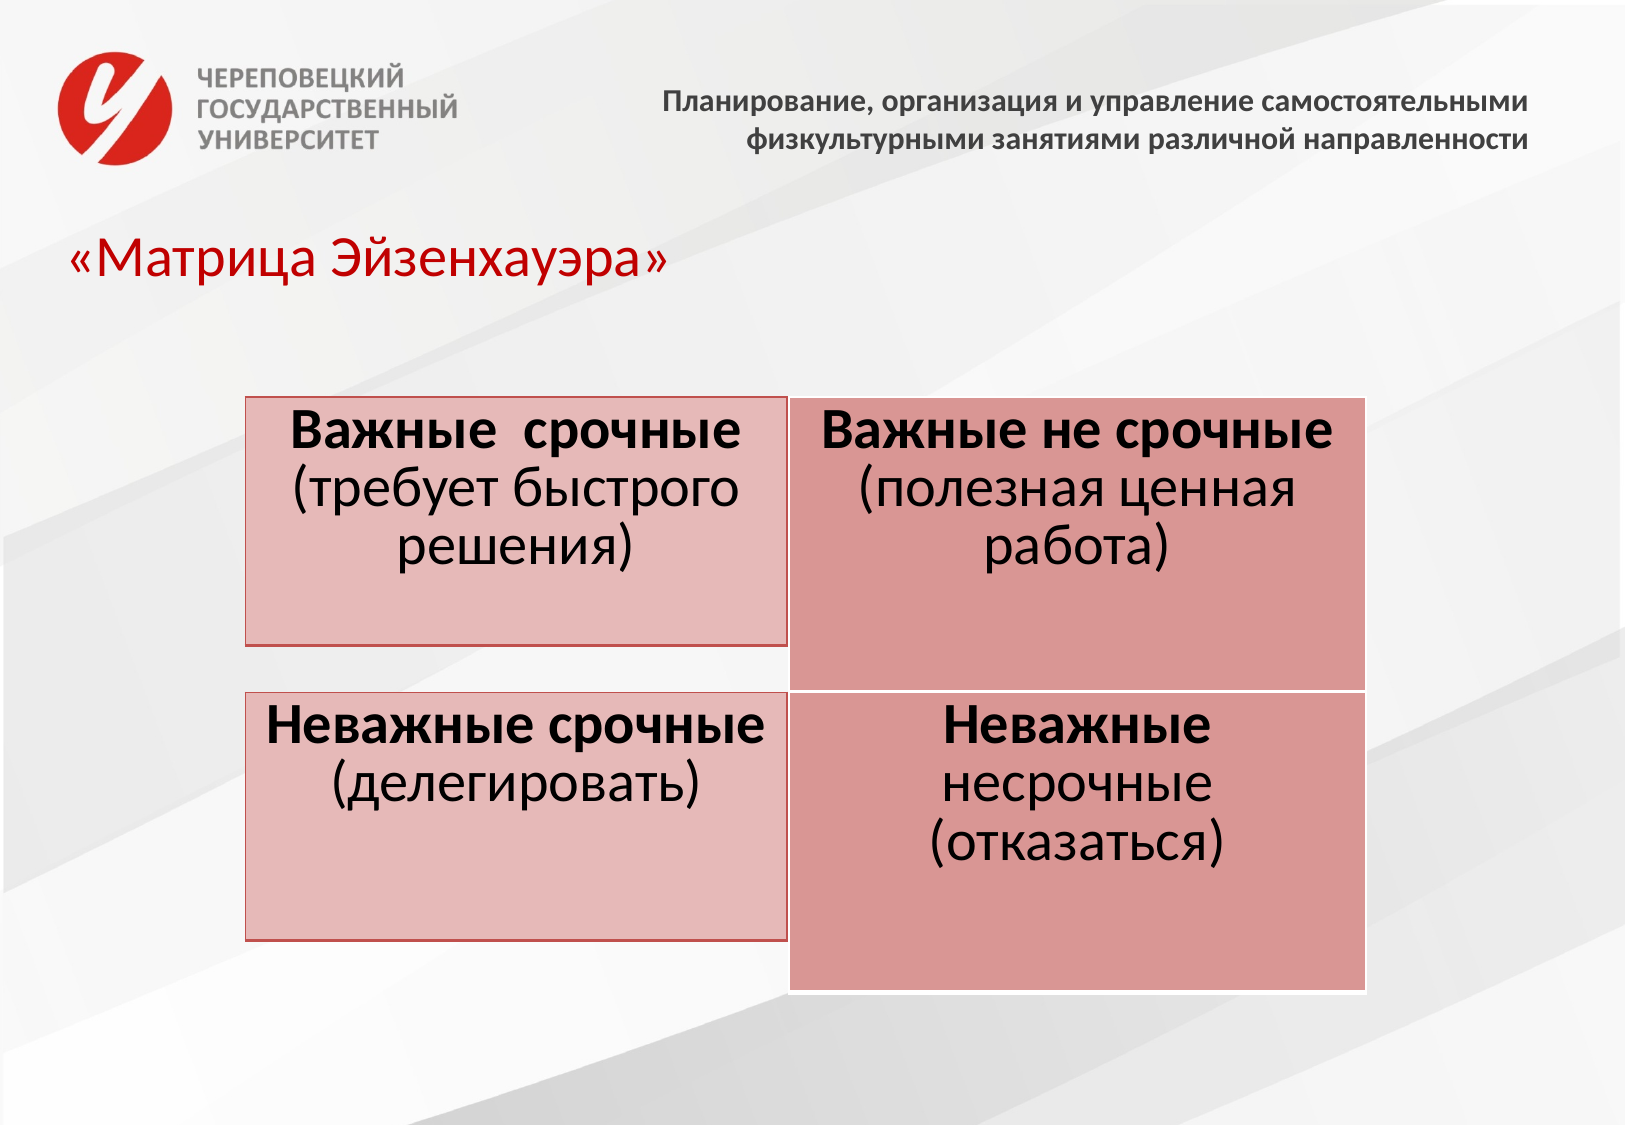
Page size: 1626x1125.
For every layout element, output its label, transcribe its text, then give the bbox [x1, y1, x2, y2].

list «Матрица Эйзенхауэра» [50, 210, 1544, 1006]
table_header Важные не срочные (полезная ценная работа) [790, 398, 1365, 690]
table_header Неважные срочные (делегировать) [246, 693, 786, 939]
picture [0, 0, 1625, 1125]
table_header Неважные несрочные (отказаться) [790, 693, 1365, 990]
title Планирование, организация и управление самостоятельными физкультурными занятиями различной направленности [457, 71, 1544, 165]
table_header Важные срочные (требует быстрого решения) [246, 398, 786, 644]
